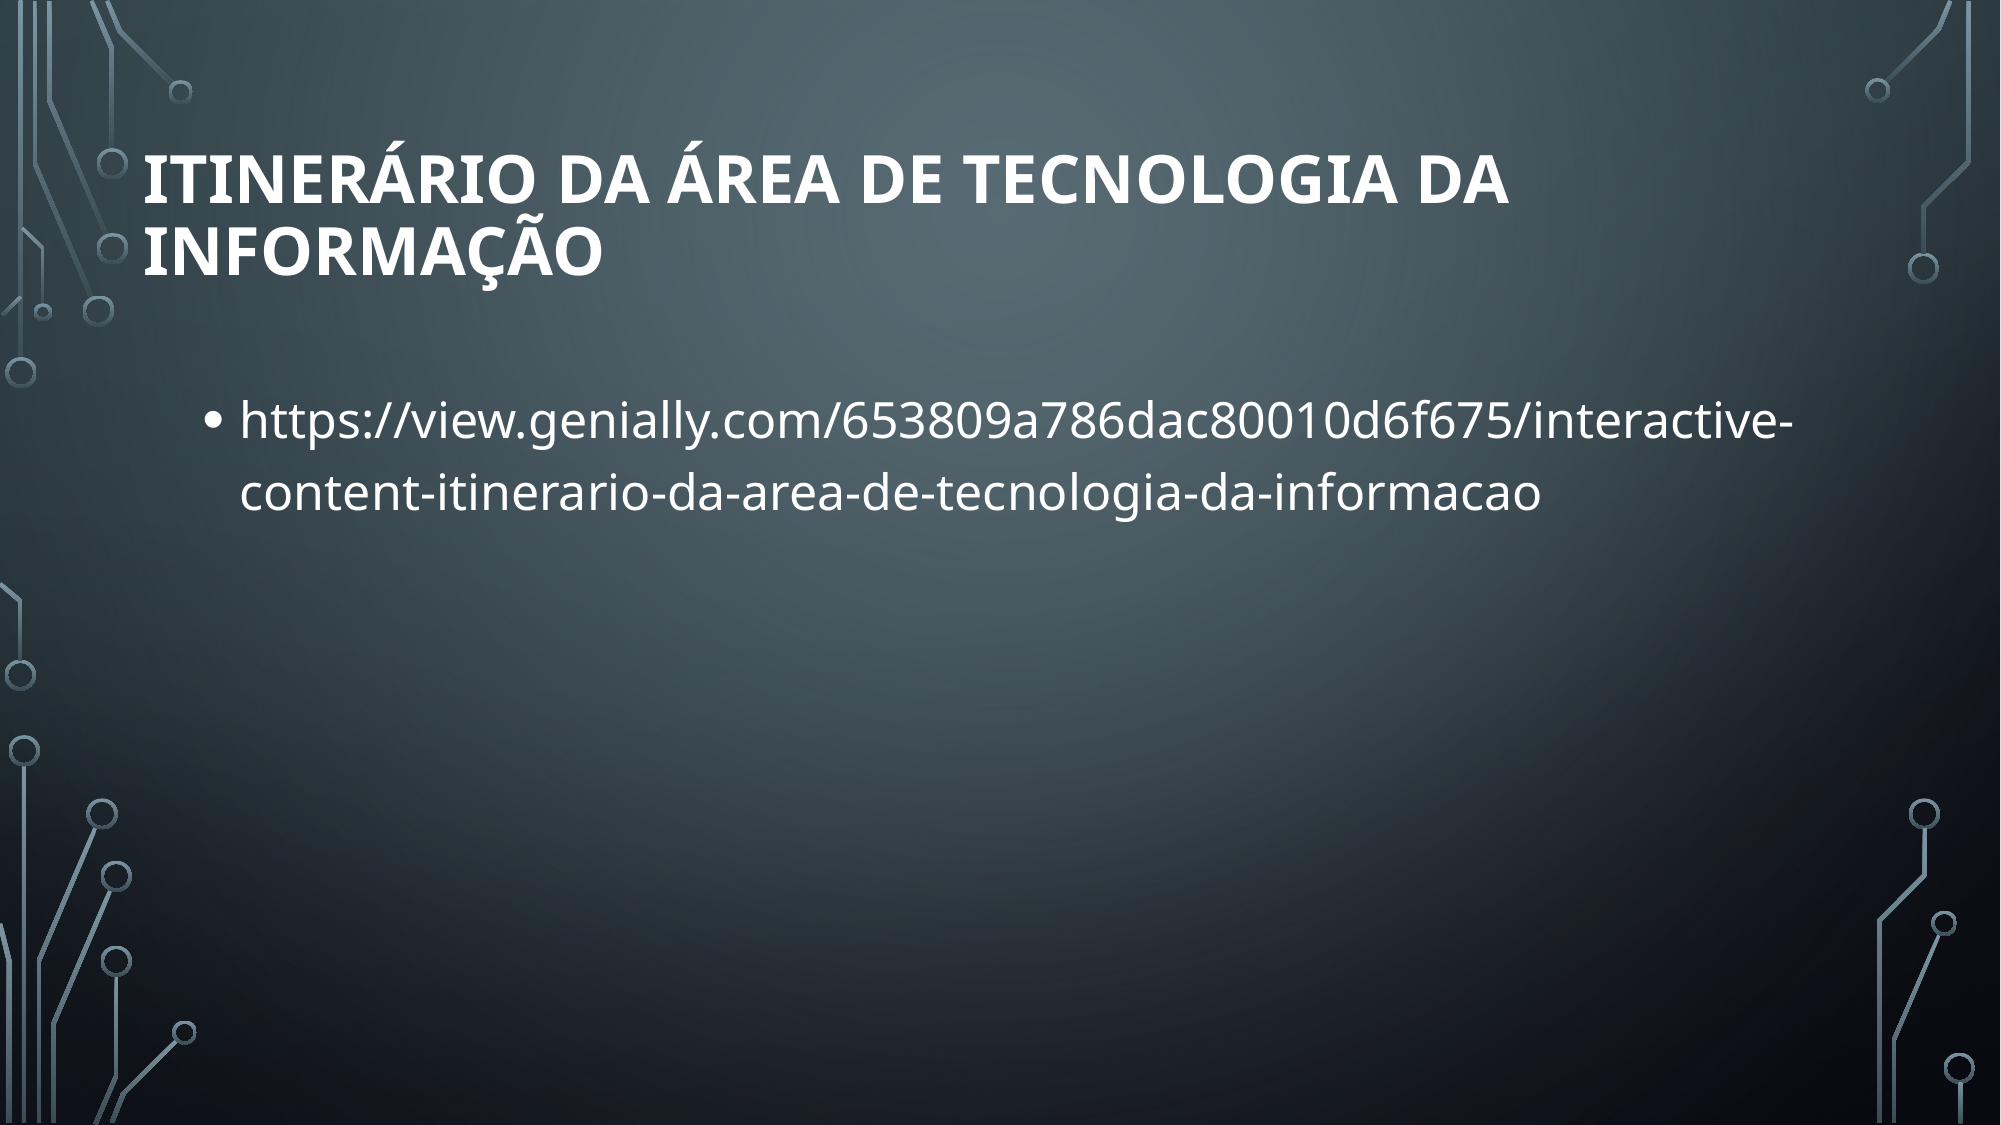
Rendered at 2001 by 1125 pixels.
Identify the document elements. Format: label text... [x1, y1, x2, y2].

list https://view.genially.com/653809a786dac80010d6f675/interactive-content-itinerario-da-area-de-tecnologia-da-informacao [187, 369, 1813, 950]
title Itinerário da área de Tecnologia da Informação [128, 96, 1813, 340]
